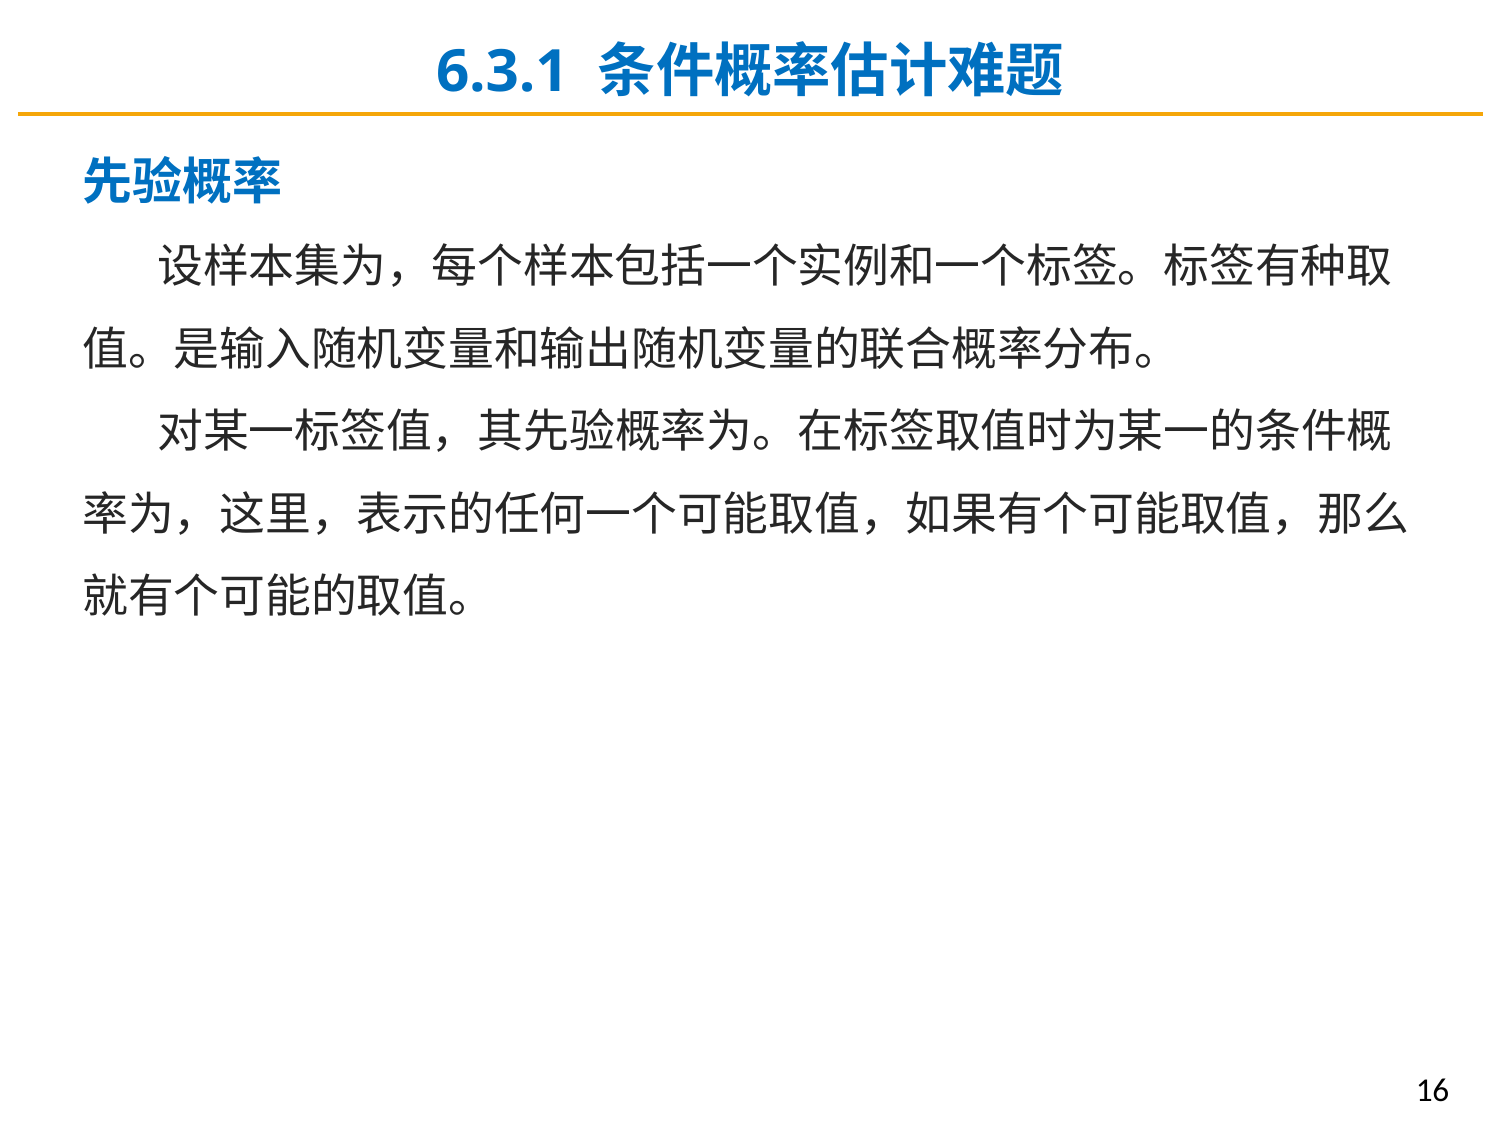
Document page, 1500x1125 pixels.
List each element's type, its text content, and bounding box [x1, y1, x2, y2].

text_box 16 [1114, 1060, 1465, 1106]
text_box 6.3.1 条件概率估计难题 [0, 25, 1500, 111]
